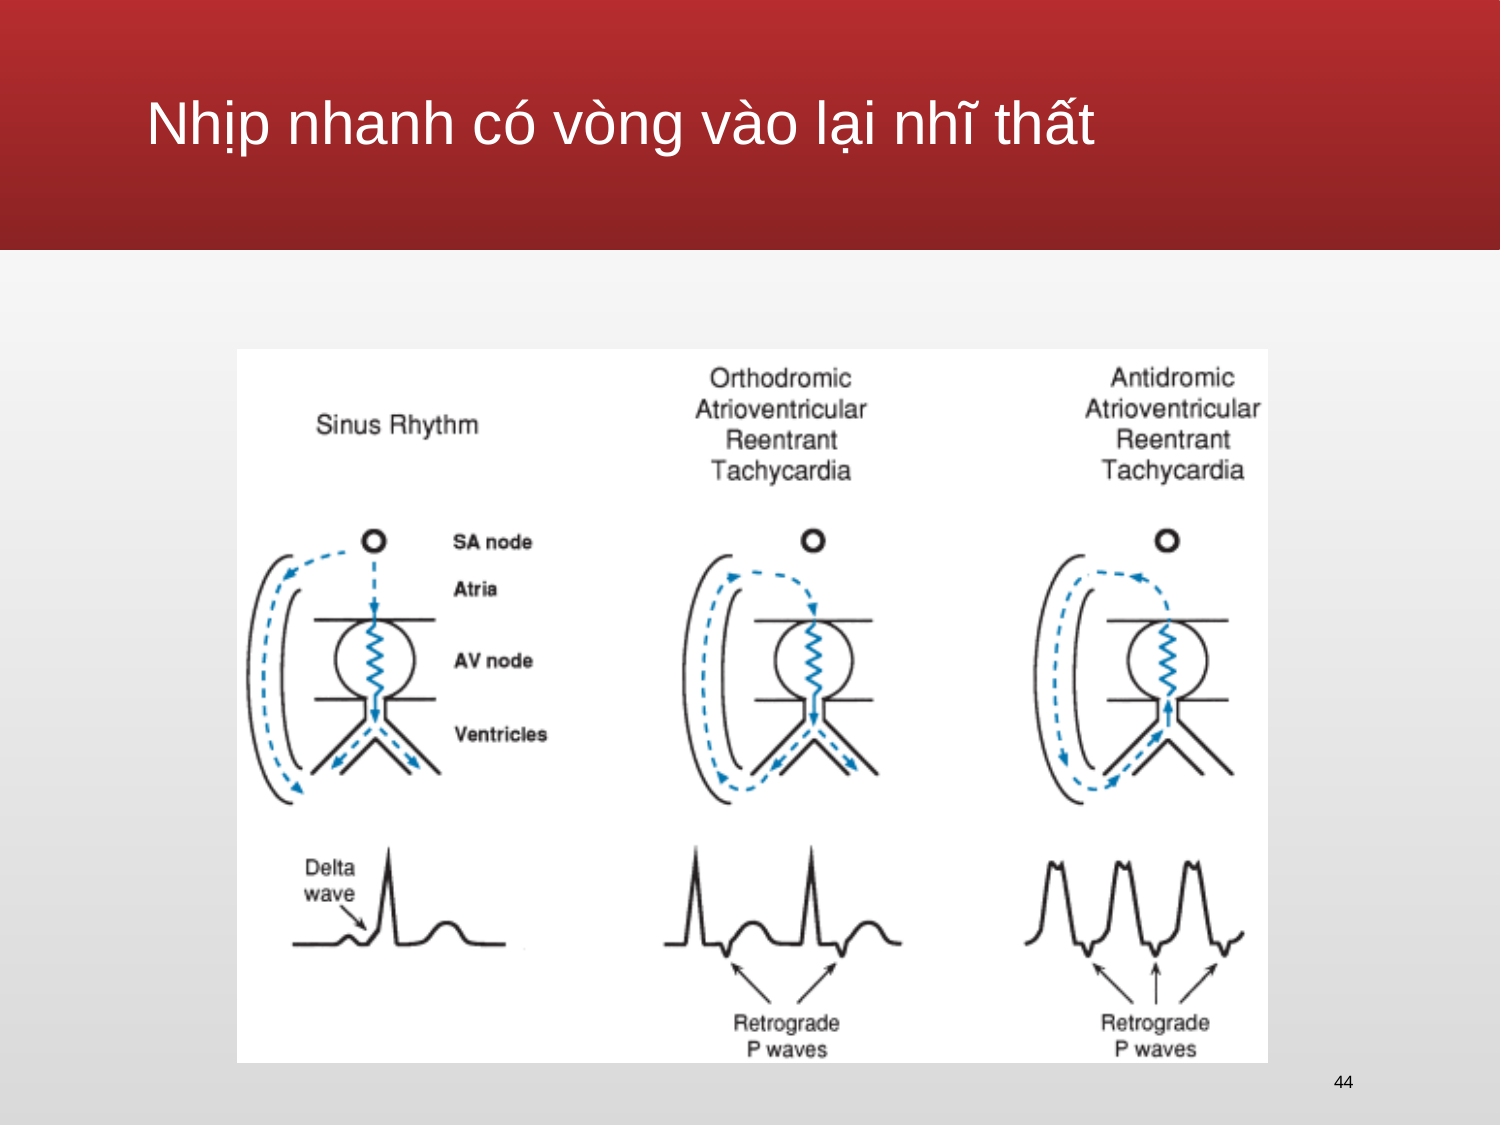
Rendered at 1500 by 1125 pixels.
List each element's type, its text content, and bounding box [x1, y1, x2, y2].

slide_number 44 [1265, 1063, 1369, 1103]
title Nhịp nhanh có vòng vào lại nhĩ thất [131, 16, 1369, 234]
picture [237, 349, 1268, 1063]
